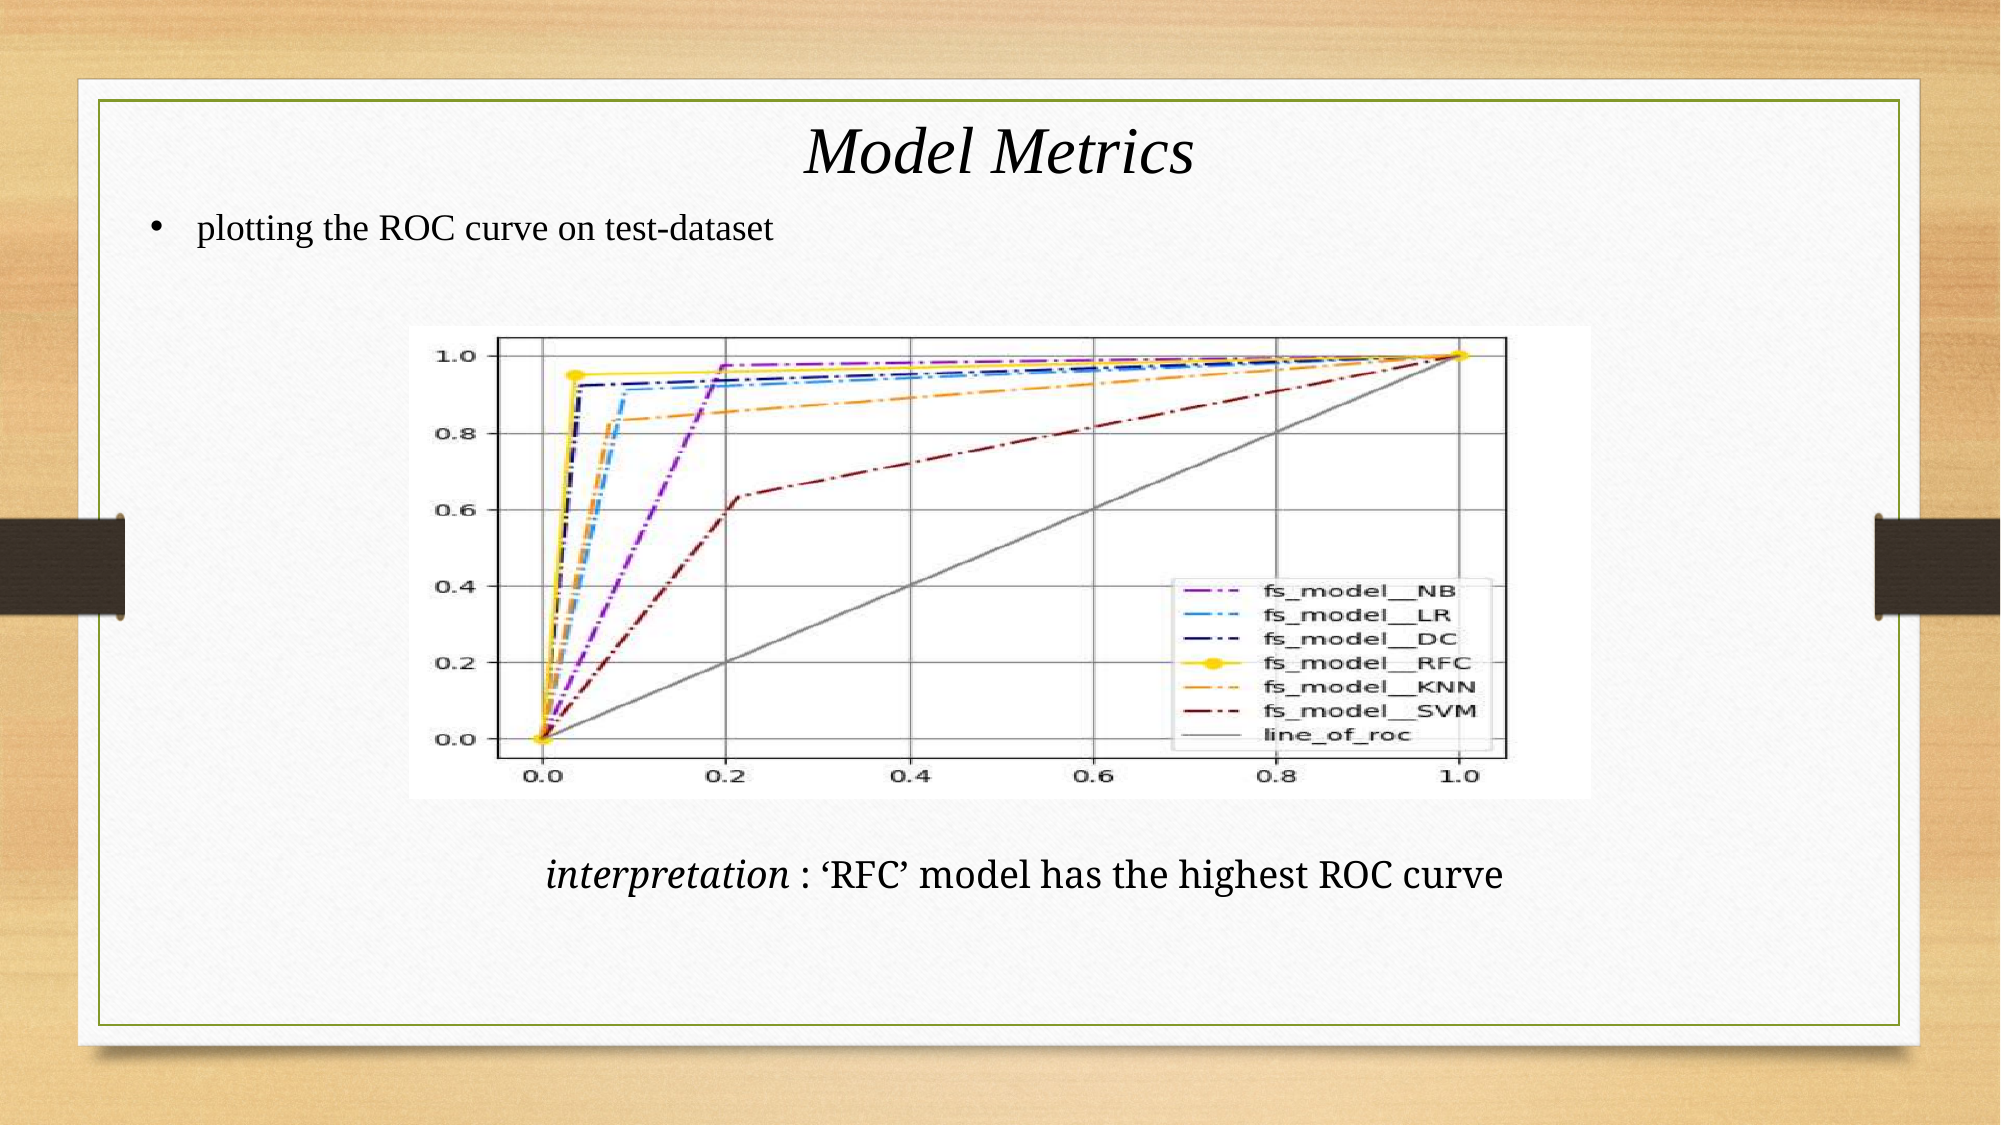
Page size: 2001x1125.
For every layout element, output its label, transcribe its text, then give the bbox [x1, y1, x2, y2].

picture [0, 0, 2001, 1125]
text_box interpretation : ‘RFC’ model has the highest ROC curve [160, 843, 1890, 904]
text_box plotting the ROC curve on test-dataset [135, 195, 1865, 256]
text_box Model Metrics [528, 99, 1472, 195]
